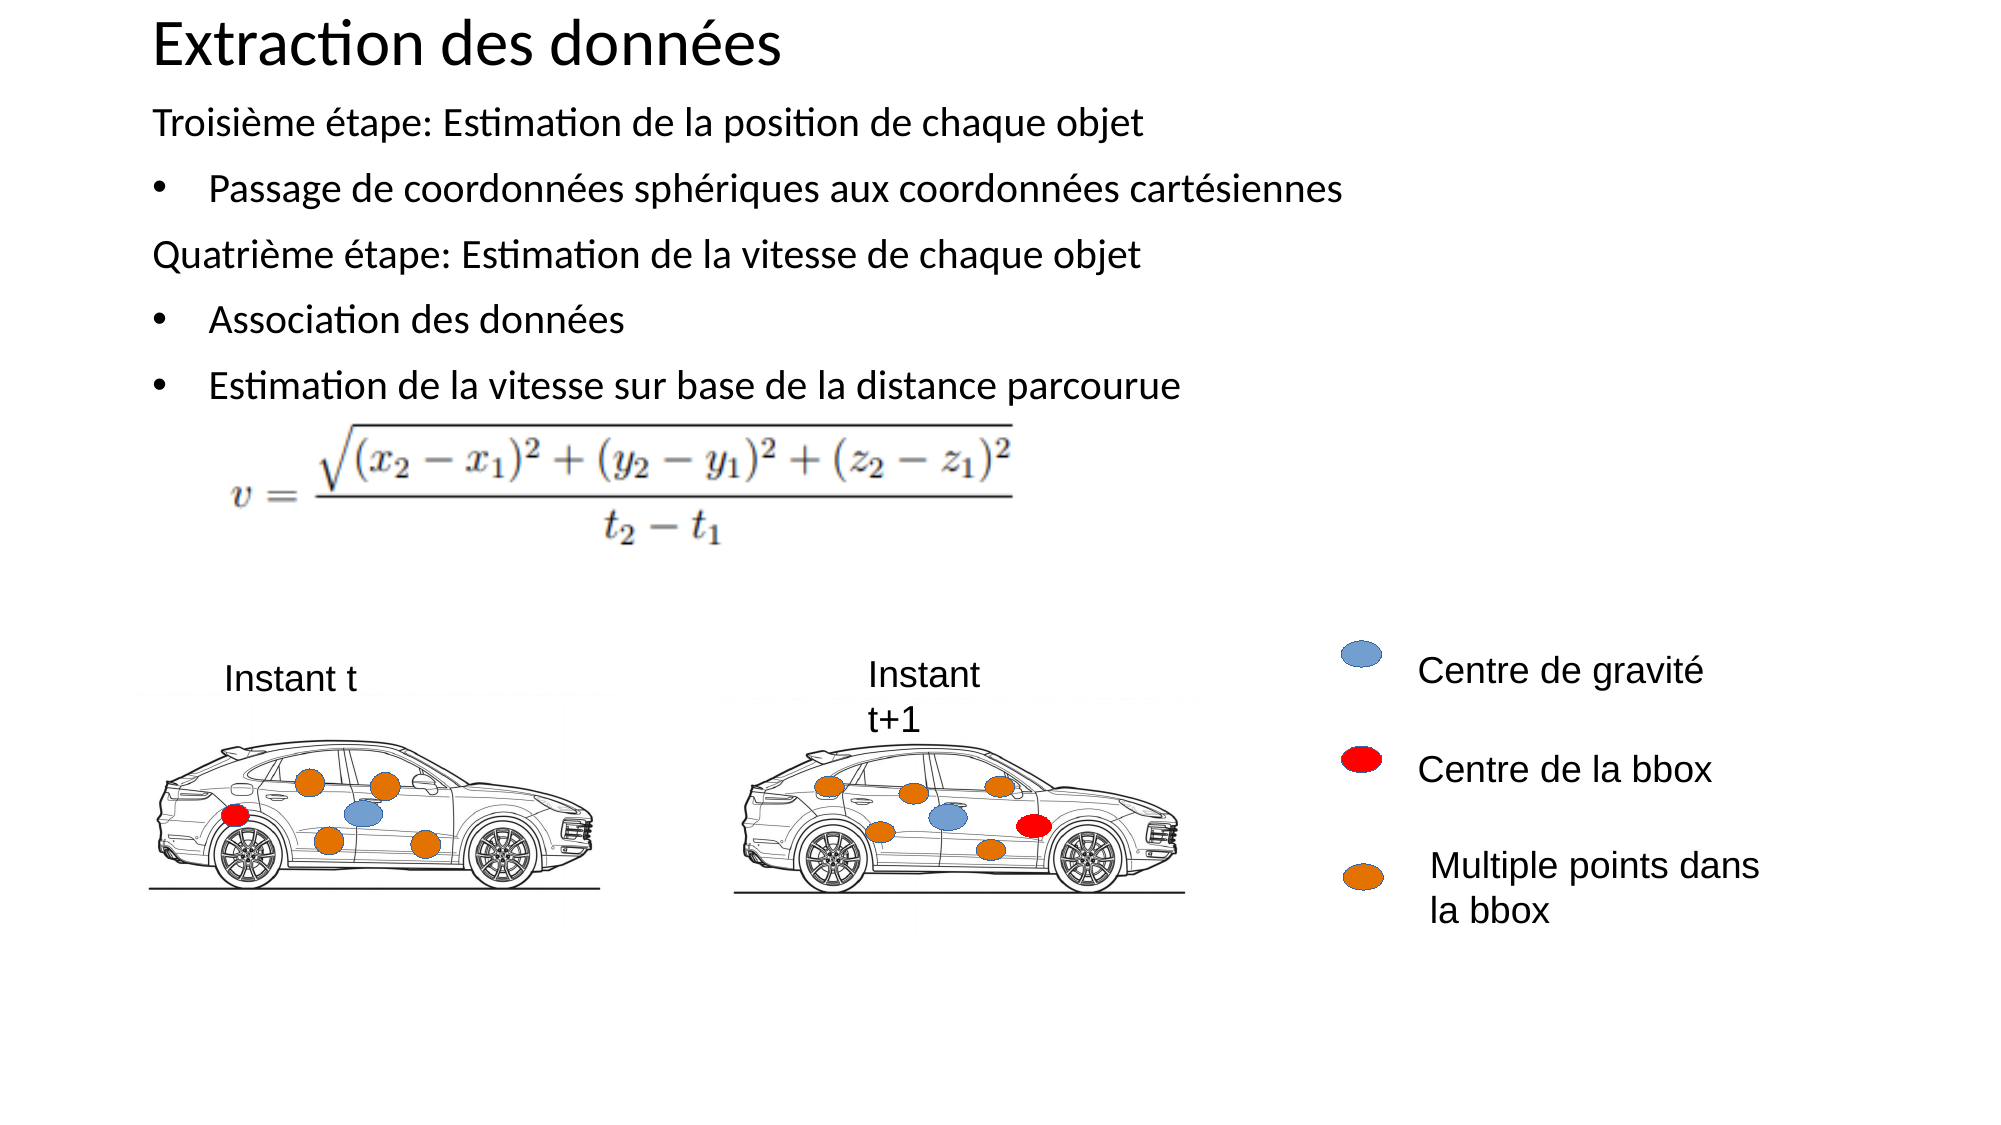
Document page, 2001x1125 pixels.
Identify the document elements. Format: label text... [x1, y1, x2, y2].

text_box [1341, 746, 1382, 773]
text_box Multiple points dans la bbox [1415, 833, 1782, 933]
picture [211, 406, 1051, 563]
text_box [137, 694, 614, 933]
text_box Instant t [208, 646, 445, 693]
text_box Extraction des données Troisième étape: Estimation de la position de chaque objet Passage de coordonnées sphériques aux coordonnées cartésiennes Quatrième étape: Estimation de la vitesse de chaque objet Association des données Estimation de la vitesse sur base de la distance parcourue [137, 0, 1863, 714]
text_box [1343, 863, 1384, 891]
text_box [721, 698, 1199, 936]
text_box Centre de gravité [1402, 639, 1812, 738]
text_box [1341, 640, 1382, 668]
text_box Centre de la bbox [1402, 737, 1795, 795]
text_box Instant t+1 [853, 642, 1031, 696]
